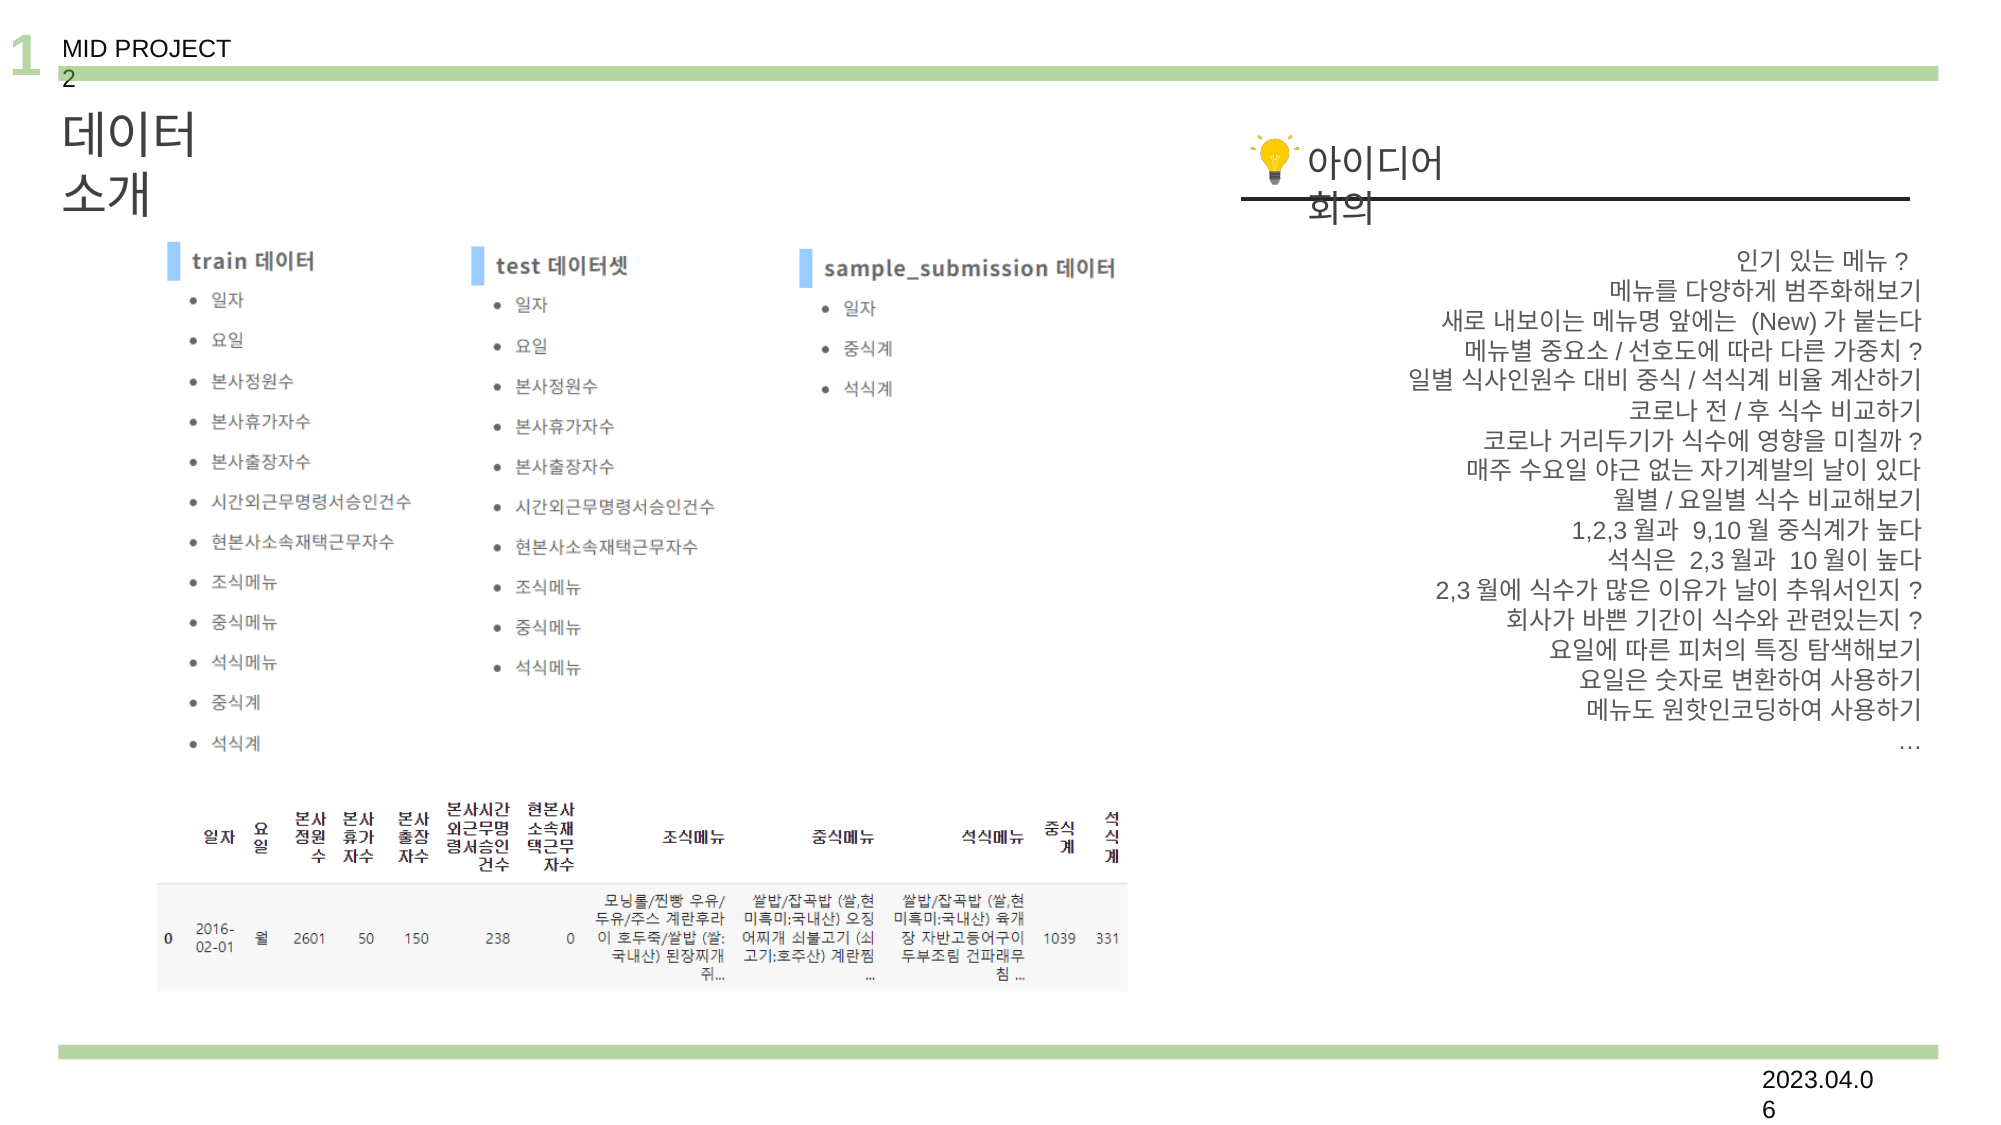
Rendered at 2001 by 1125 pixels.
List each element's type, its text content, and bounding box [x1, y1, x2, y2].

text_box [152, 227, 1135, 767]
text_box 1 [0, 10, 60, 95]
text_box MID PROJECT 2 [60, 25, 259, 66]
picture [147, 793, 1135, 997]
text_box MID PROJECT 2 [60, 85, 259, 95]
text_box 2023.04.06 [1747, 1064, 1900, 1125]
text_box 인기 있는 메뉴? 메뉴를 다양하게 범주화해보기 새로 내보이는 메뉴명 앞에는 (New)가 붙는다 메뉴별 중요소/선호도에 따라 다른 가중치? 일별 식사인원수 대비 중식/석식계 비율 계산하기 코로나 전/후 식수 비교하기 코로나 거리두기가 식수에 영향을 미칠까? 매주 수요일 야근 없는 자기계발의 날이 있다 월별/요일별 식수 비교해보기 1,2,3월과 9,10월 중식계가 높다 석식은 2,3월과 10월이 높다 2,3월에 식수가 많은 이유가 날이 추워서인지? 회사가 바쁜 기간이 식수와 관련있는지? 요일에 따른 피처의 특징 탐색해보기 요일은 숫자로 변환하여 사용하기 메뉴도 원핫인코딩하여 사용하기 … [1191, 237, 1938, 762]
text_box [1747, 1056, 1900, 1060]
text_box 데이터 소개 [46, 95, 316, 231]
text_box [1240, 125, 1911, 200]
